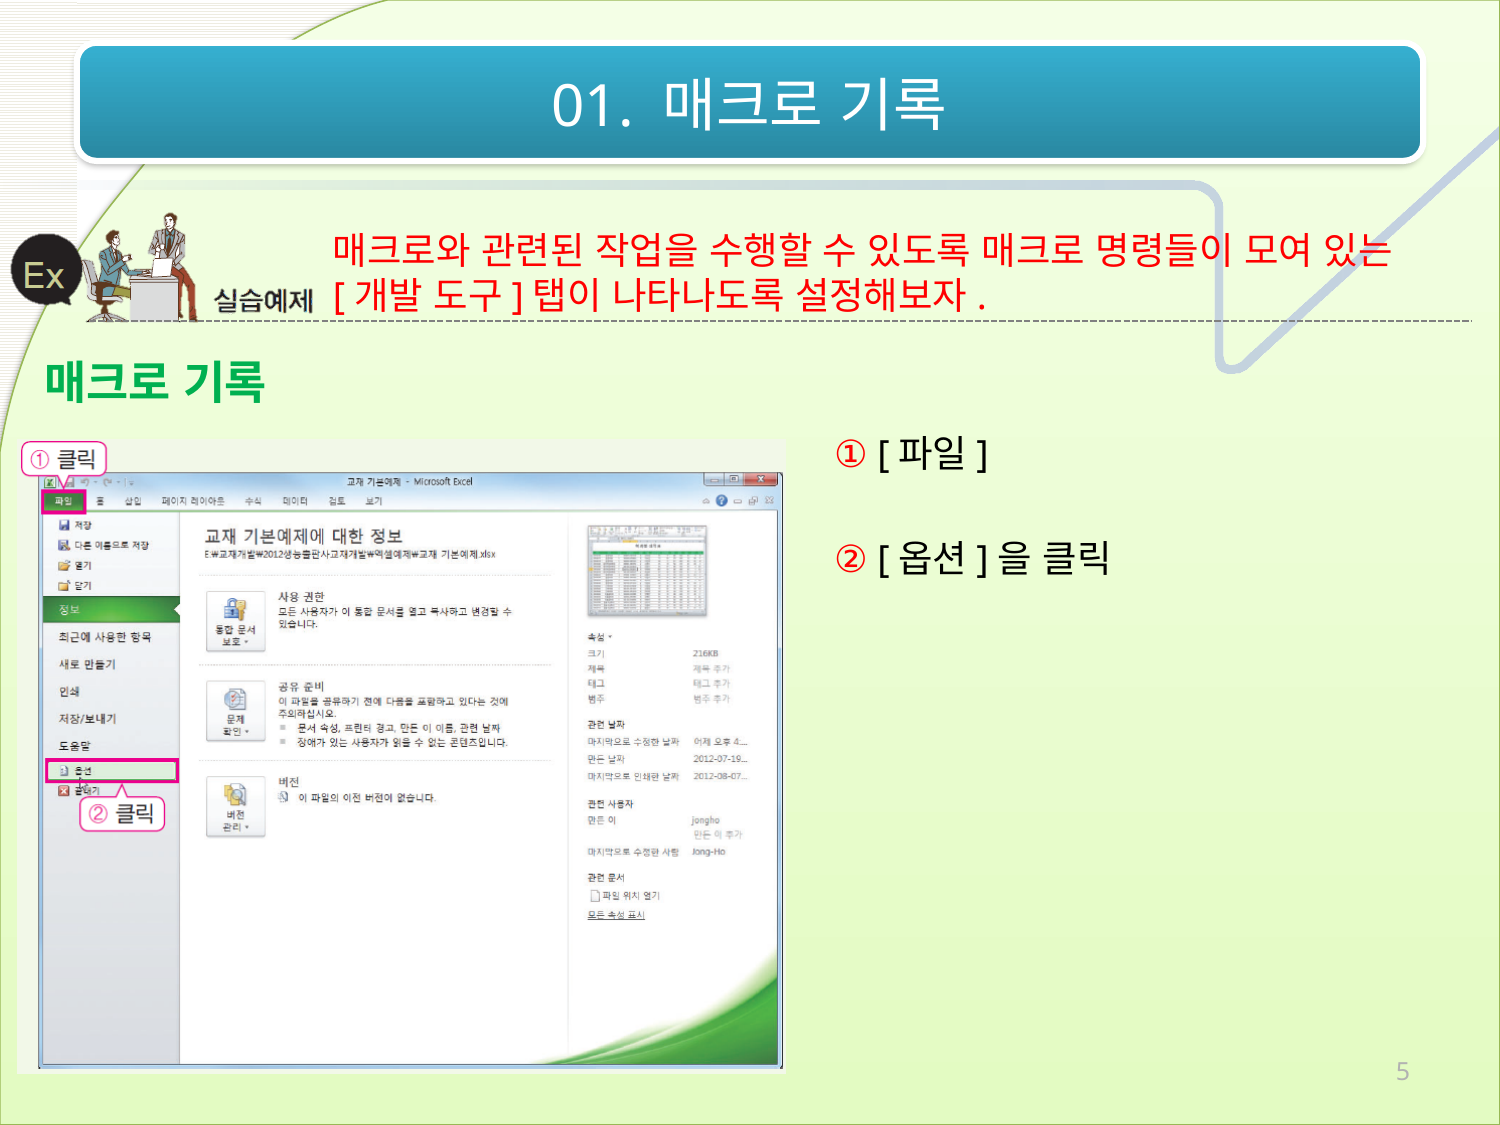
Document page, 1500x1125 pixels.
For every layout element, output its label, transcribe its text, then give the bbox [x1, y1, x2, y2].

text_box 매크로 기록 [29, 346, 750, 421]
picture [17, 439, 786, 1075]
title 01. 매크로 기록 [75, 45, 1424, 161]
picture [5, 207, 319, 329]
text_box 매크로와 관련된 작업을 수행할 수 있도록 매크로 명령들이 모여 있는 [개발 도구]탭이 나타나도록 설정해보자. [323, 219, 1483, 321]
list ① [파일] ② [옵션]을 클릭 [819, 422, 1447, 1024]
slide_number 5 [1074, 1042, 1425, 1103]
